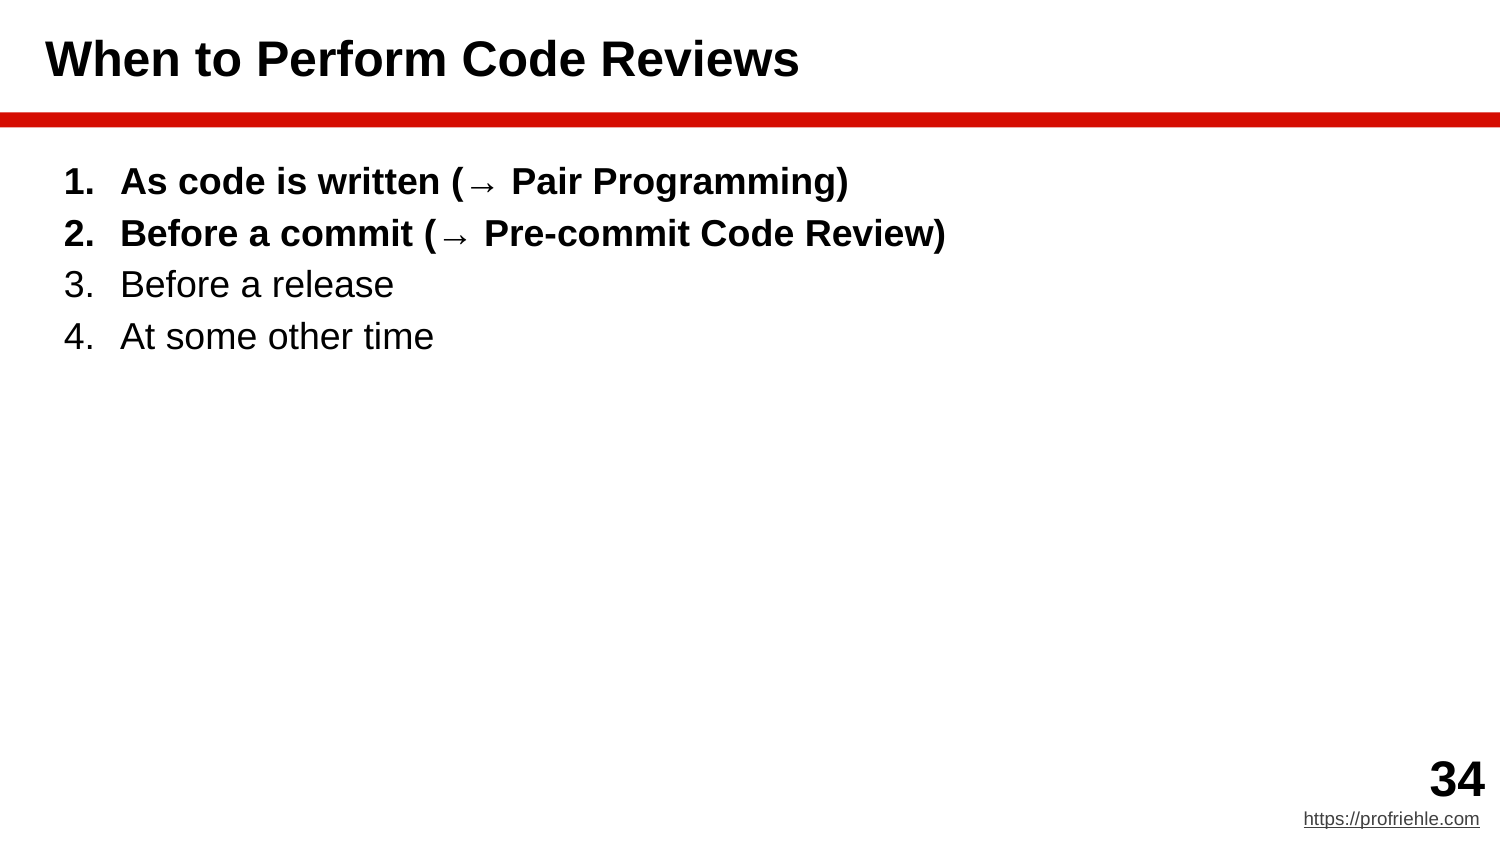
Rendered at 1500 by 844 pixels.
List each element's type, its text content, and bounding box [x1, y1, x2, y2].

slide_number ‹#› https://profriehle.com [1200, 724, 1500, 844]
list As code is written (→ Pair Programming) Before a commit (→ Pre-commit Code Review) Before a release At some other time [45, 150, 1455, 825]
title When to Perform Code Reviews [0, 0, 1500, 113]
